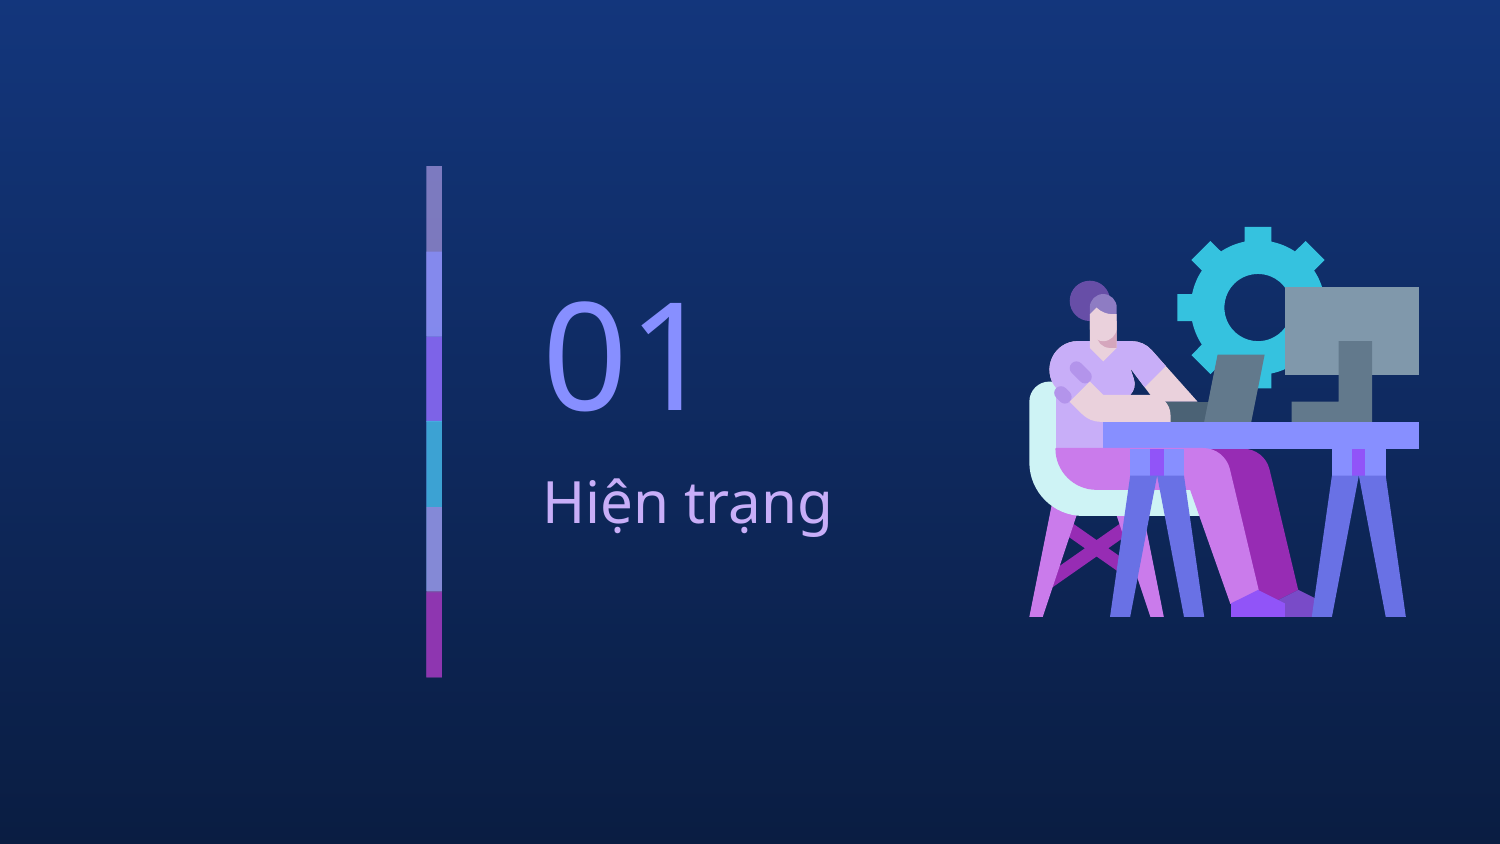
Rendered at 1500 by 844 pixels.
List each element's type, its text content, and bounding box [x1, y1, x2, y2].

title 01 [527, 249, 790, 450]
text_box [1029, 226, 1420, 618]
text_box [425, 165, 443, 678]
title Hiện trạng [527, 450, 958, 595]
